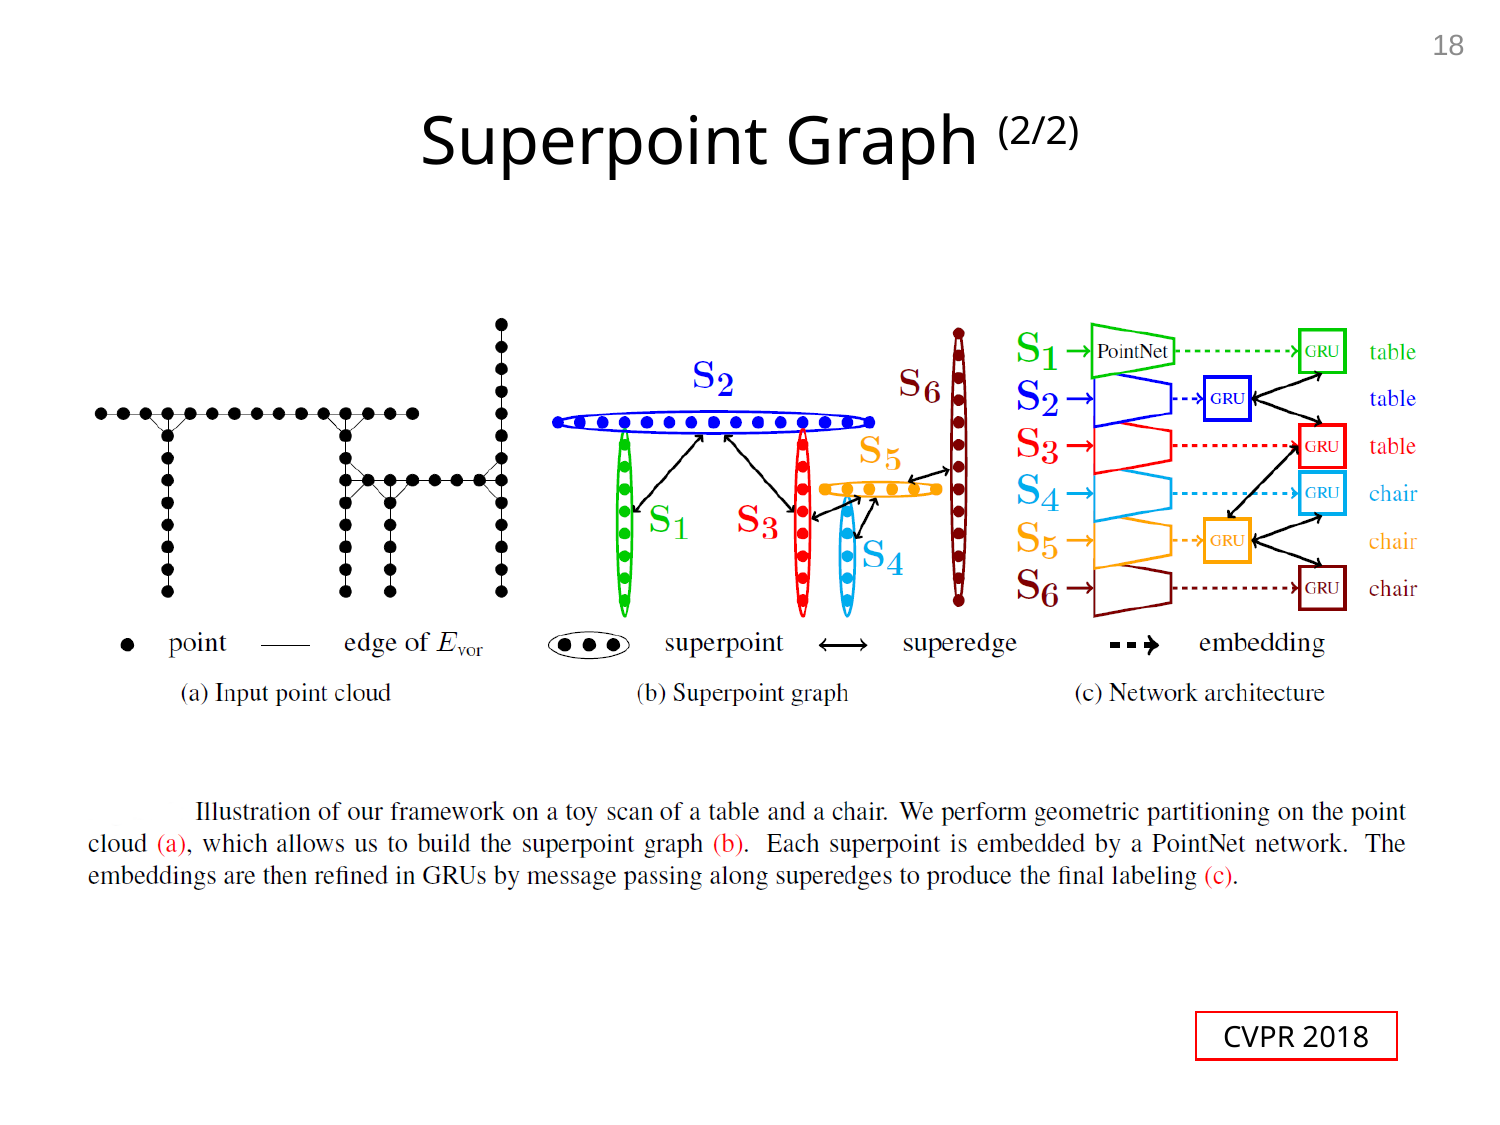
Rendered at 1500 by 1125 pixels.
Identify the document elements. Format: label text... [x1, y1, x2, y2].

text_box CVPR 2018 [1195, 1011, 1398, 1061]
picture [84, 794, 1416, 901]
slide_number 18 [1142, 14, 1480, 75]
title Superpoint Graph (2/2) [103, 92, 1397, 193]
picture [75, 304, 1425, 718]
